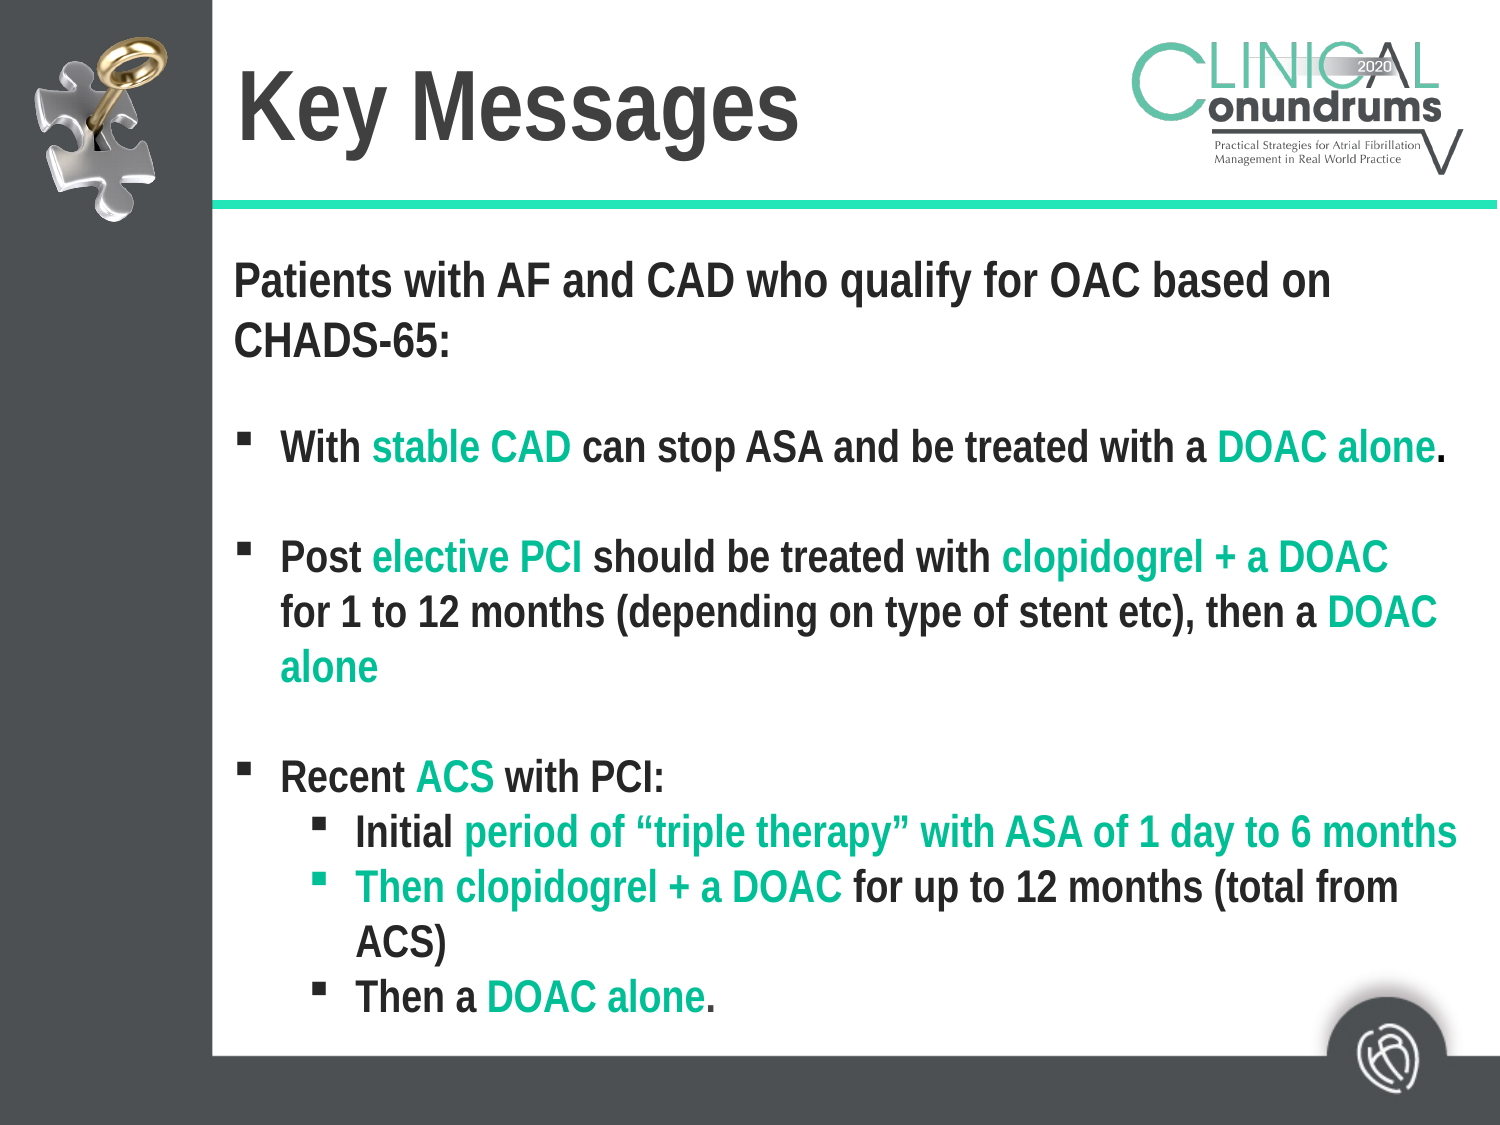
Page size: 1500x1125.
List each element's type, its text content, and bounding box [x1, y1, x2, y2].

text_box Patients with AF and CAD who qualify for OAC based on CHADS-65: With stable CAD can stop ASA and be treated with a DOAC alone. Post elective PCI should be treated with clopidogrel + a DOAC for 1 to 12 months (depending on type of stent etc), then a DOAC alone Recent ACS with PCI: Initial period of “triple therapy” with ASA of 1 day to 6 months Then clopidogrel + a DOAC for up to 12 months (total from ACS) Then a DOAC alone. [218, 239, 1500, 925]
picture [0, 925, 1500, 1125]
text_box [0, 212, 215, 924]
picture [1127, 33, 1465, 183]
text_box [0, 0, 215, 203]
text_box Key Messages [222, 33, 1125, 168]
picture [0, 19, 186, 240]
